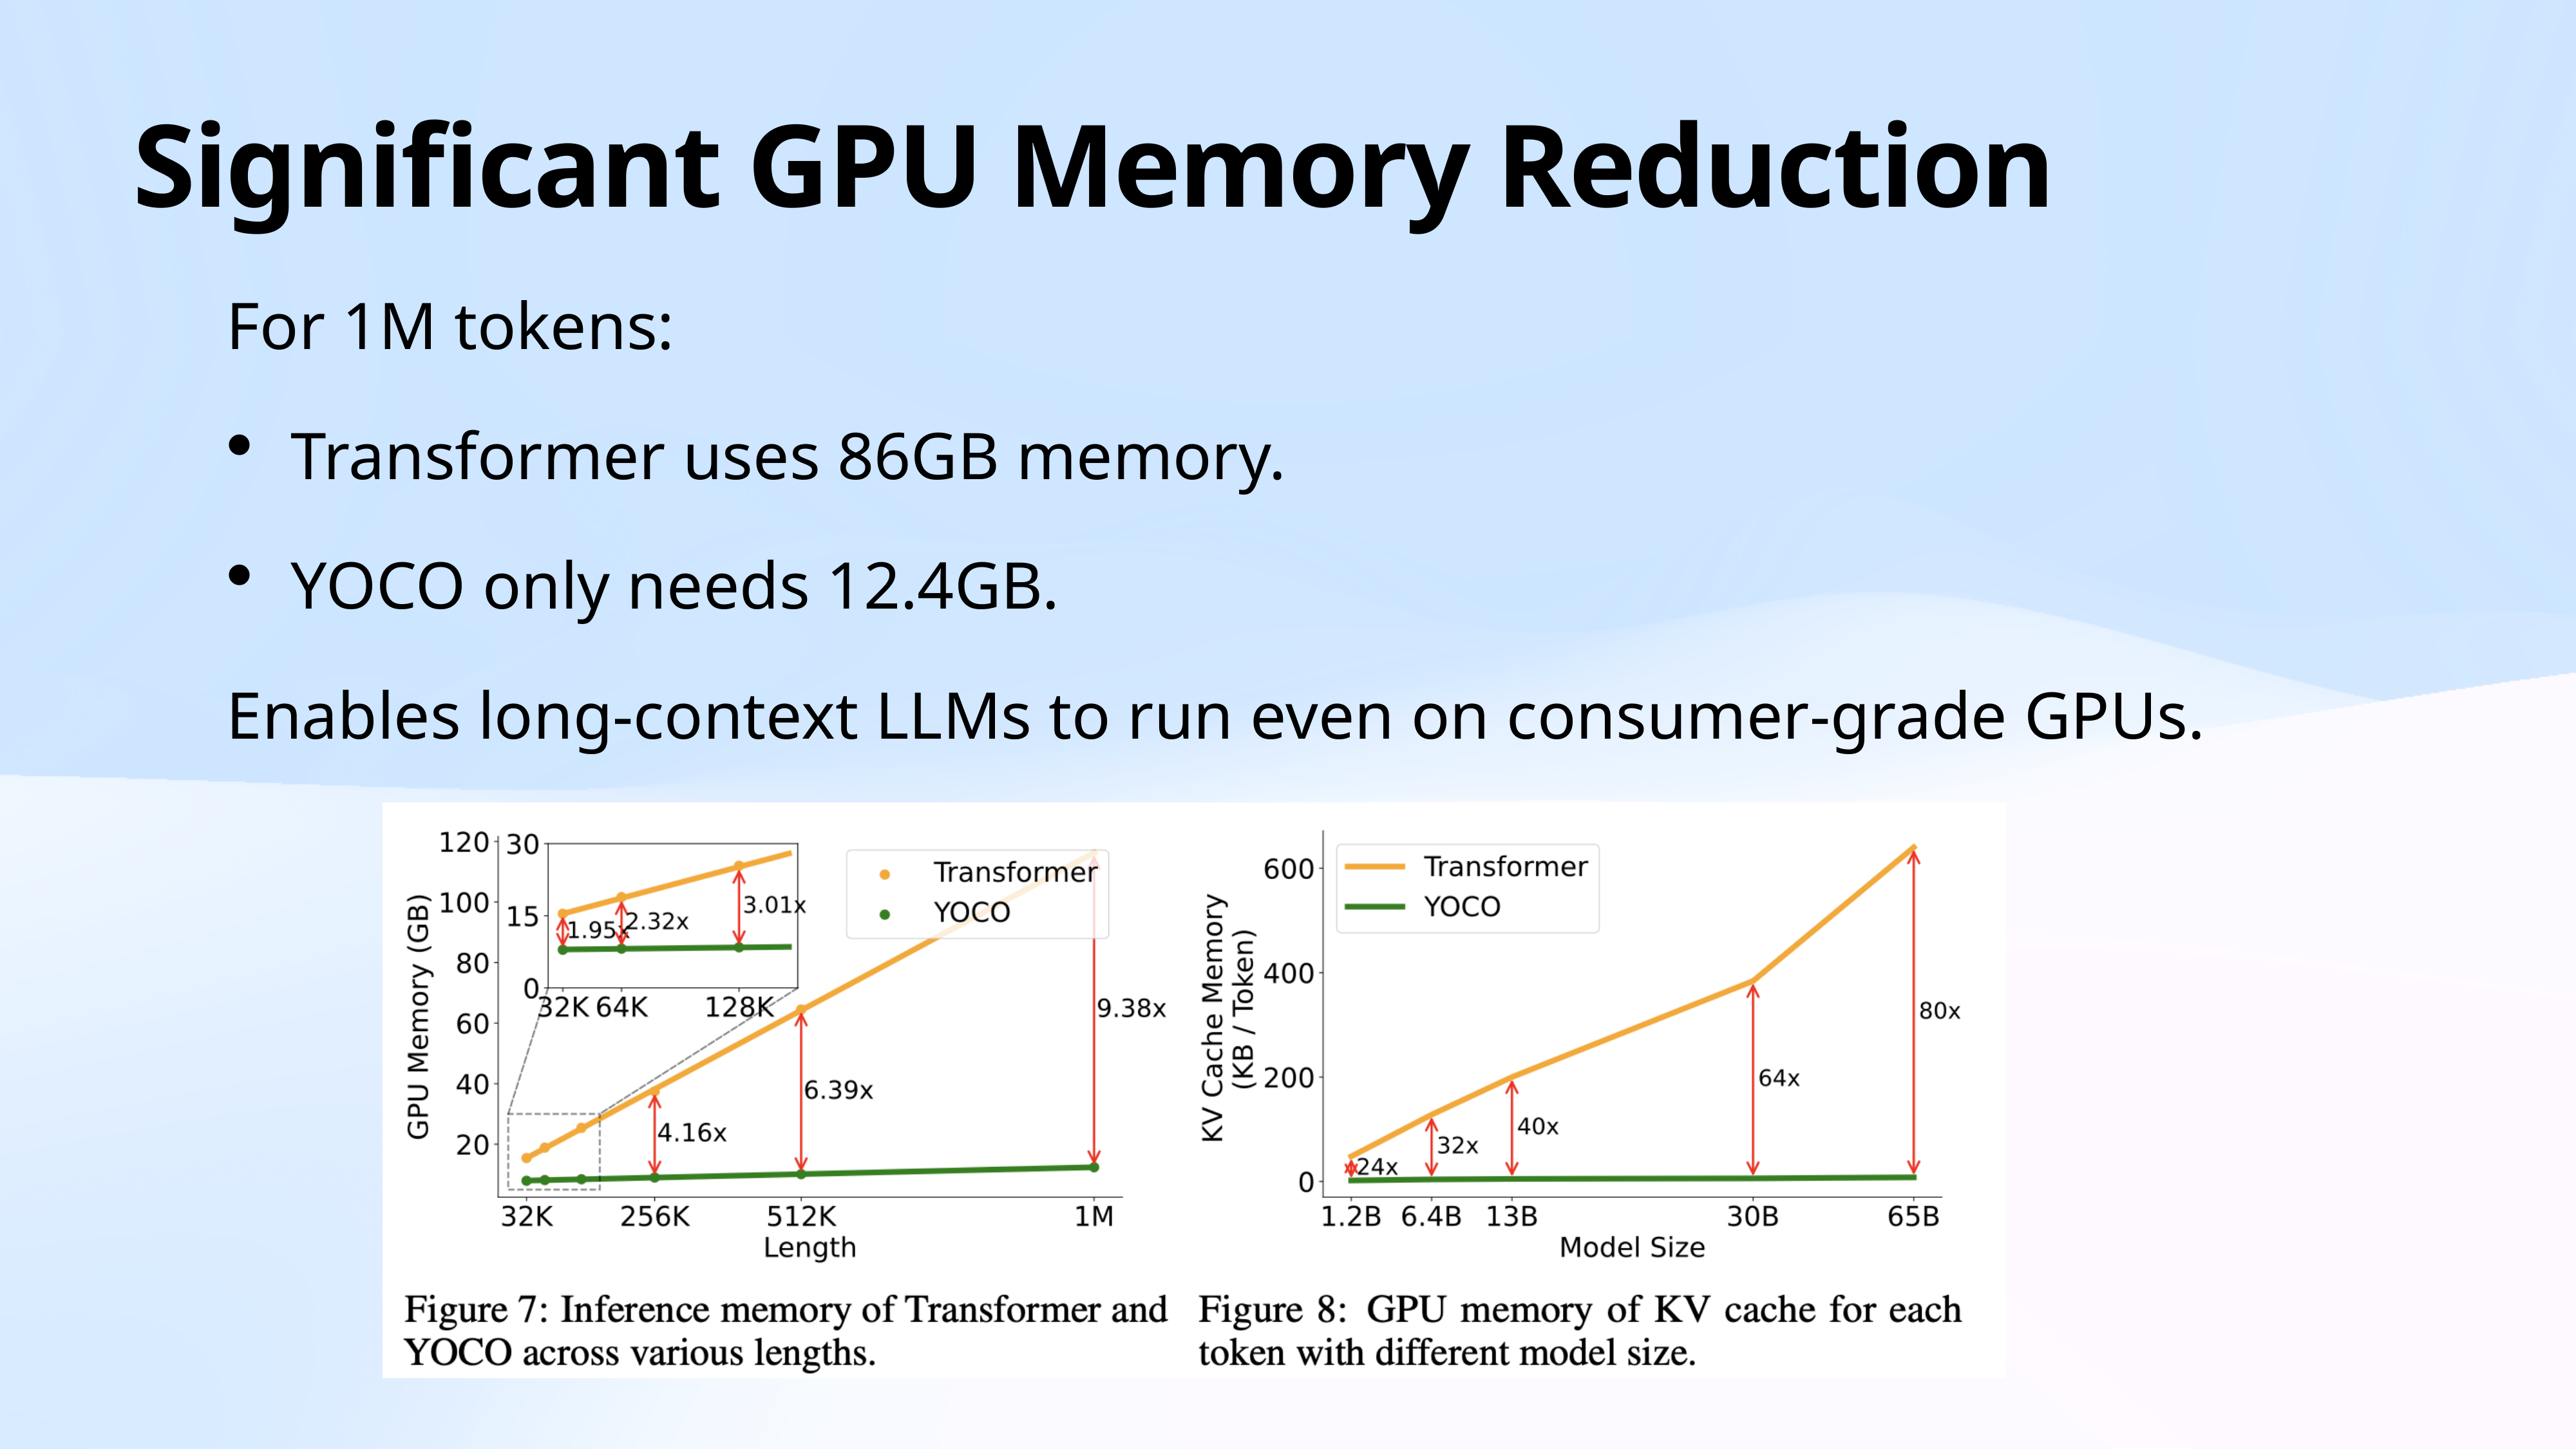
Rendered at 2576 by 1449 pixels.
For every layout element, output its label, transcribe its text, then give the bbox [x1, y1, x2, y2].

picture [0, 0, 2576, 1449]
list For 1M tokens: Transformer uses 86GB memory. YOCO only needs 12.4GB. Enables long-context LLMs to run even on consumer-grade GPUs. [220, 288, 2231, 1161]
title Significant GPU Memory Reduction [127, 113, 2449, 266]
